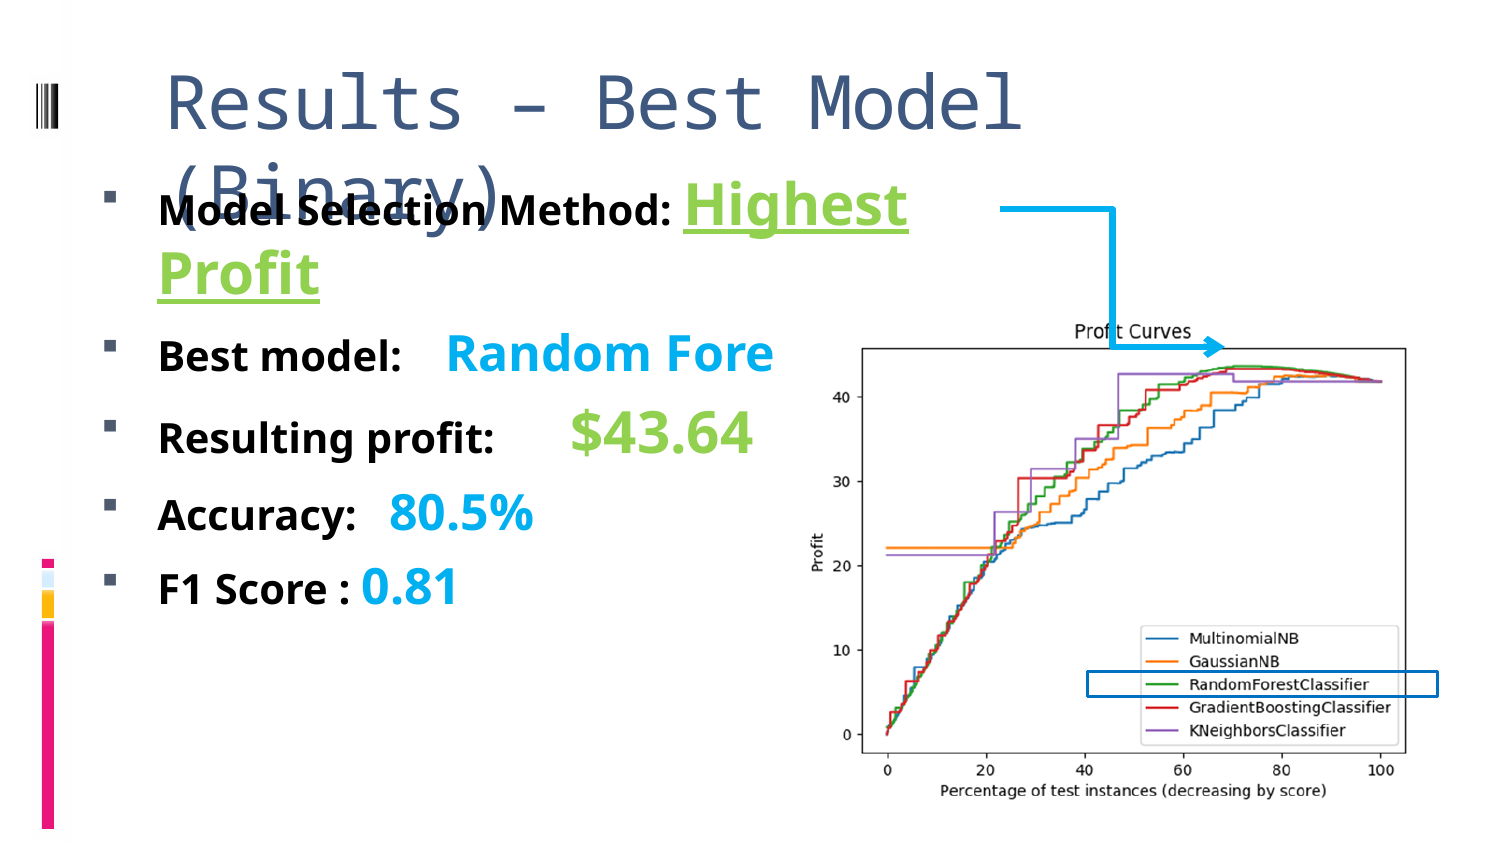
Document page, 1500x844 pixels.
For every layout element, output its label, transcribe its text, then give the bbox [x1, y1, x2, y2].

title Results – Best Model (Binary) [150, 46, 1425, 160]
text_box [999, 208, 1226, 348]
list Model Selection Method: Highest Profit Best model: Random Forest Resulting profit: $43.64 Accuracy: 80.5% F1 Score : 0.81 [75, 159, 1025, 797]
picture [774, 283, 1476, 811]
